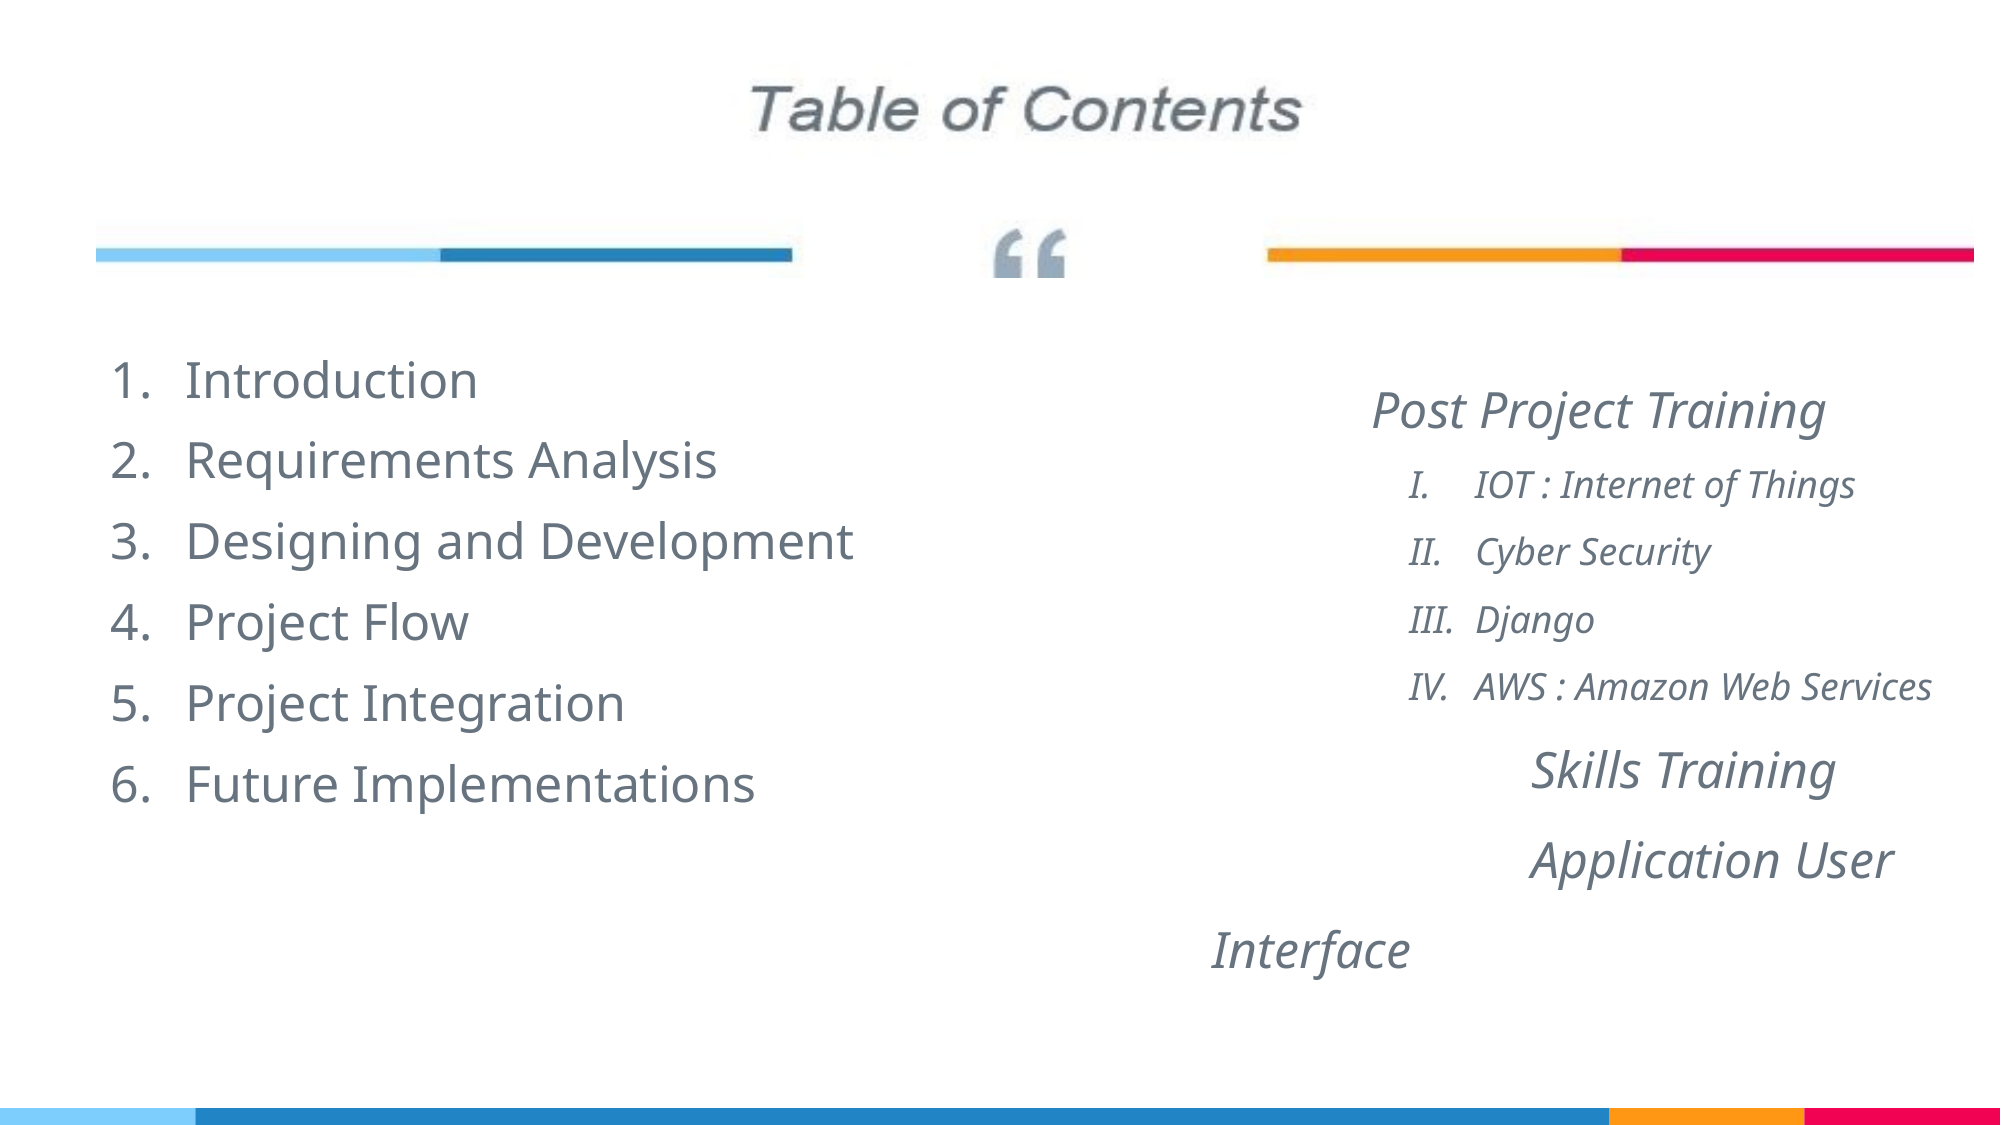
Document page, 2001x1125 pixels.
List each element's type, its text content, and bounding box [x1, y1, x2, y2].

list Introduction Requirements Analysis Designing and Development Project Flow Project Integration Future Implementations [95, 333, 1035, 923]
picture [95, 32, 1974, 278]
text_box Post Project Training IOT : Internet of Things Cyber Security Django AWS : Amazon Web Services Skills Training Application User Interface [953, 333, 2000, 513]
